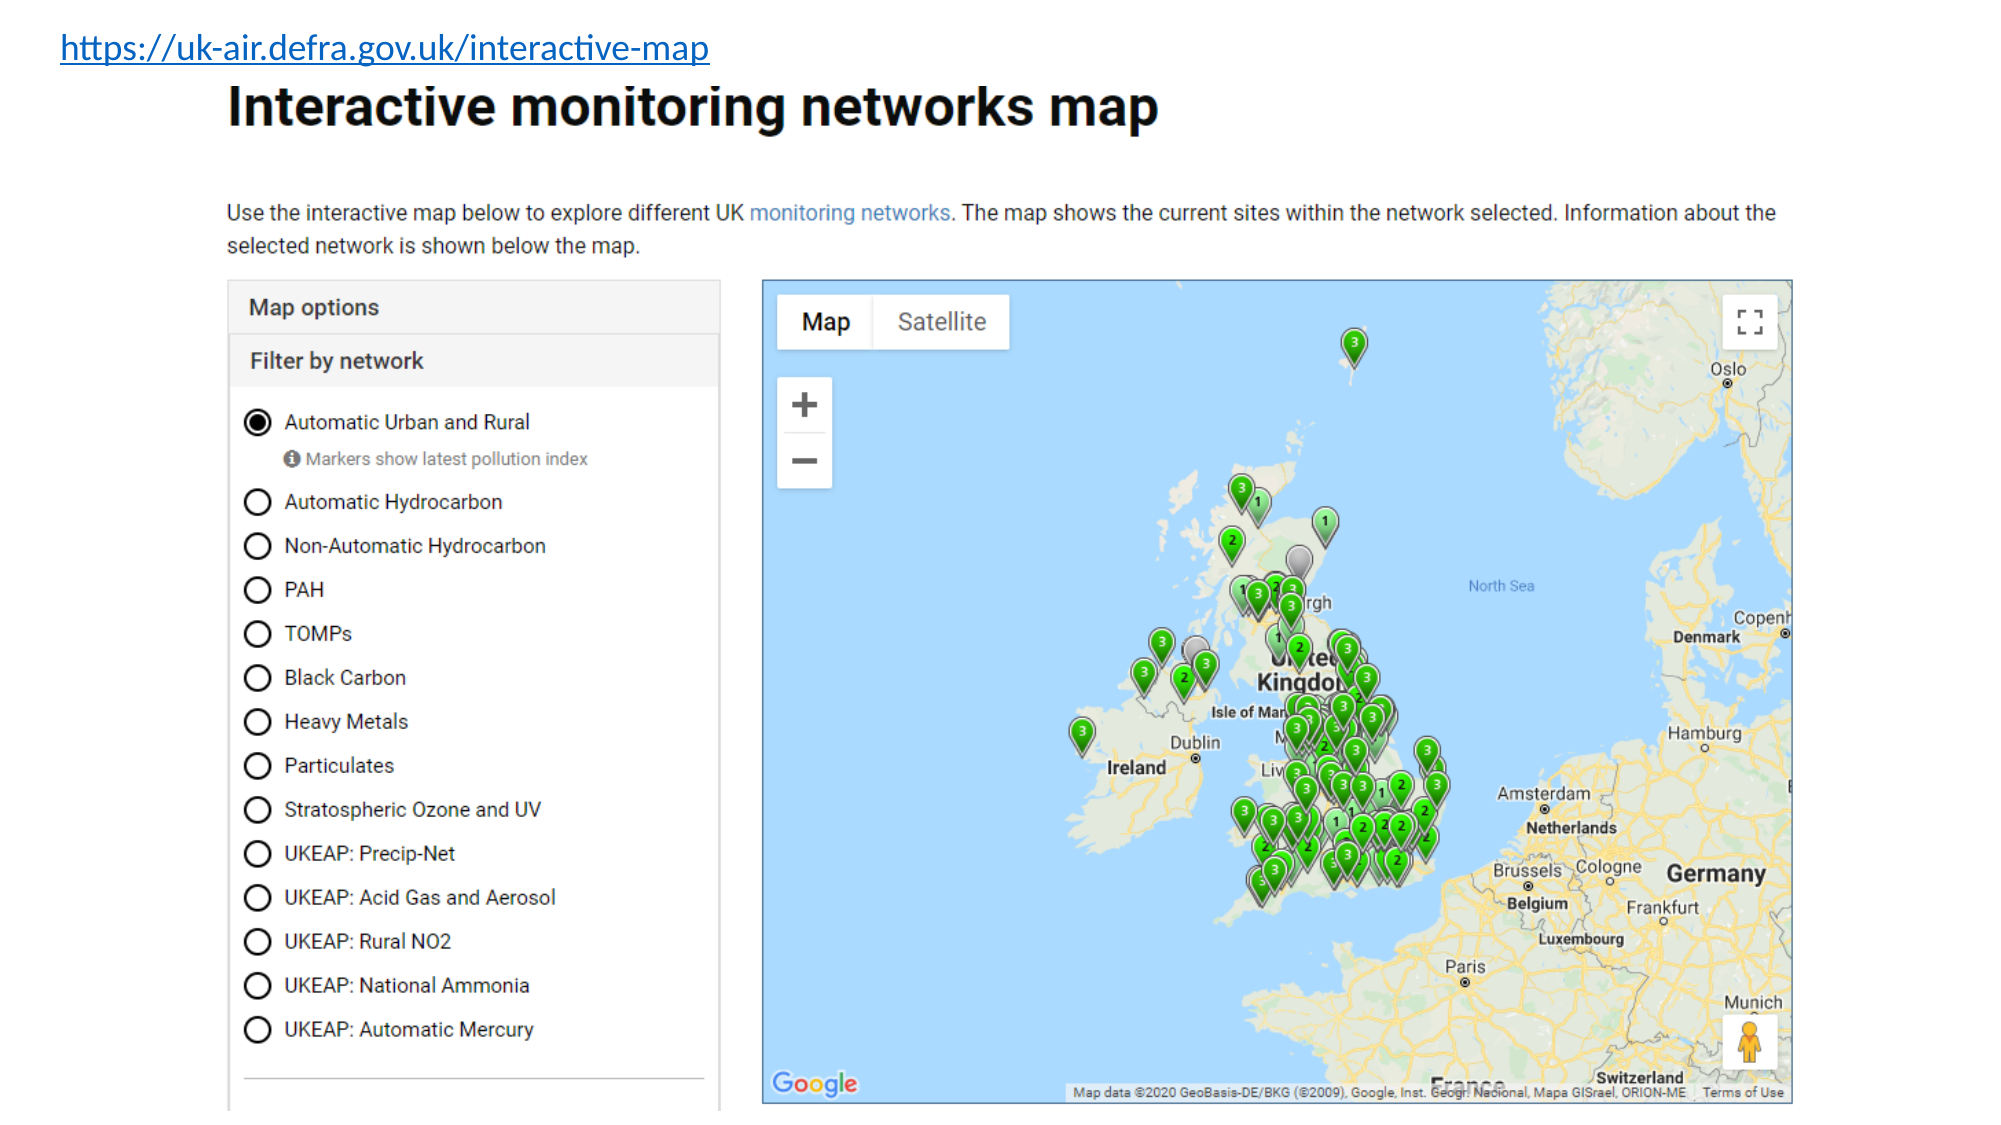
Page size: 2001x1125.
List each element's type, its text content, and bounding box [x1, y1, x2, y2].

text_box https://uk-air.defra.gov.uk/interactive-map [45, 15, 964, 76]
picture [196, 86, 1804, 1111]
